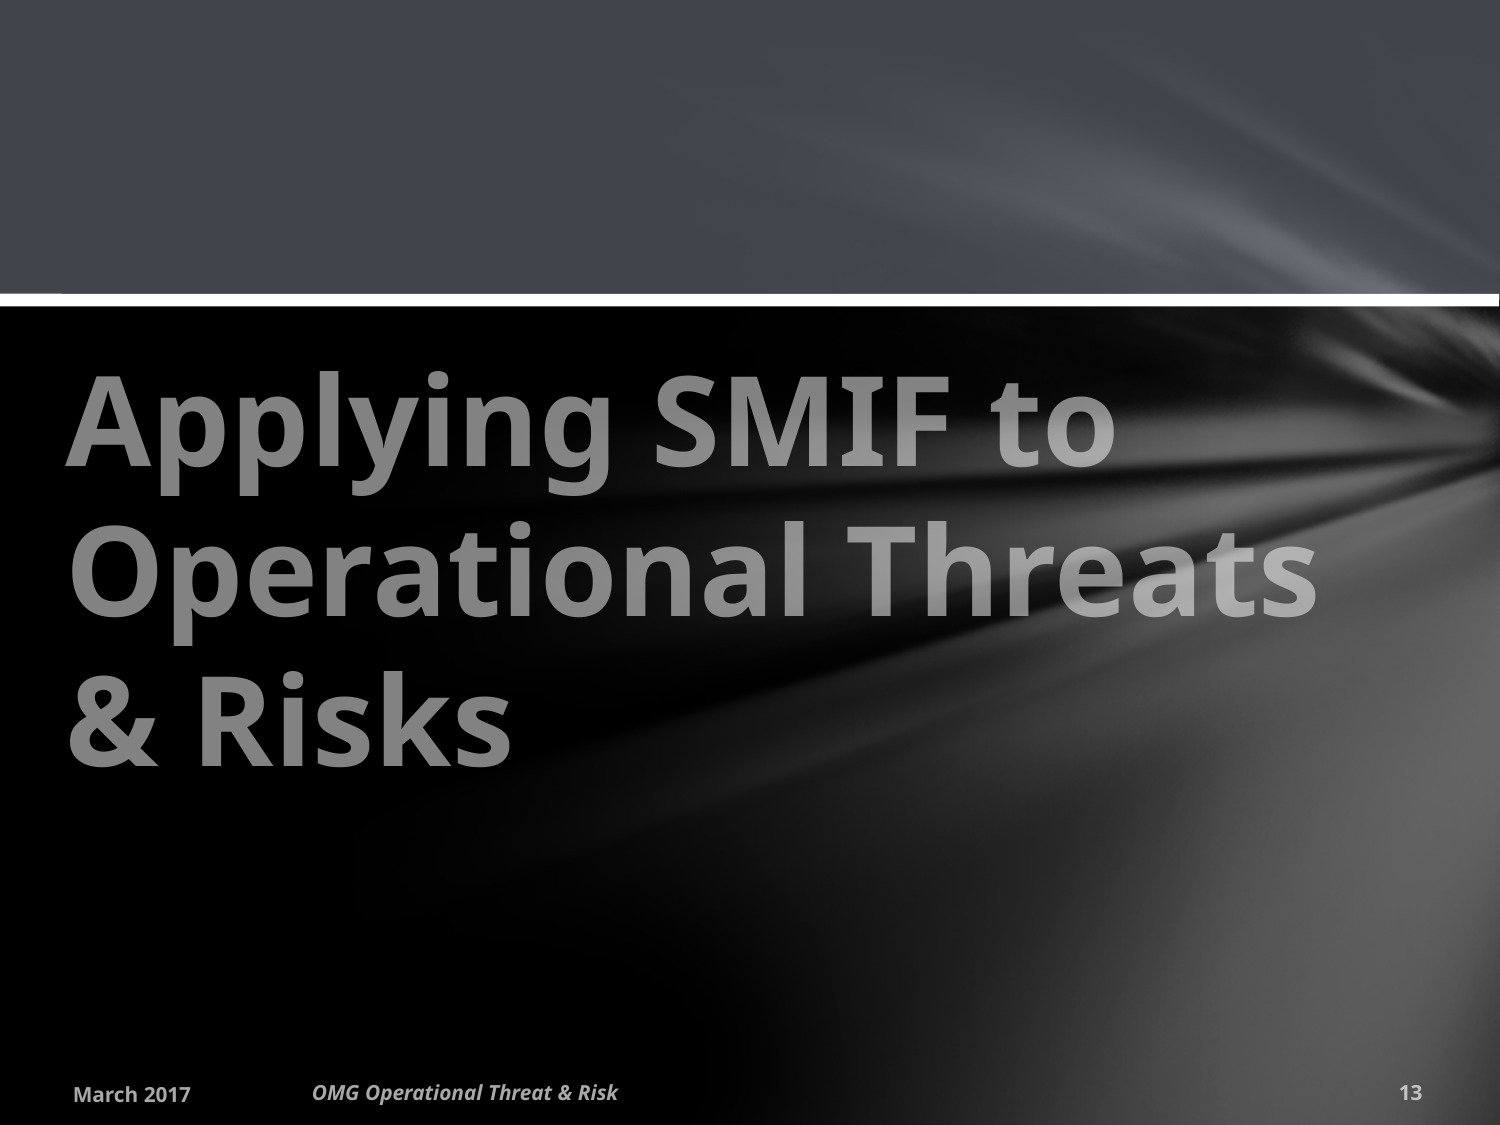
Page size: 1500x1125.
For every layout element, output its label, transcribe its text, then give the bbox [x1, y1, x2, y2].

title Applying SMIF to Operational Threats & Risks [50, 473, 1435, 799]
slide_number 13 [1293, 1073, 1438, 1115]
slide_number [57, 1073, 296, 1115]
footer OMG Operational Threat & Risk [296, 1073, 968, 1115]
